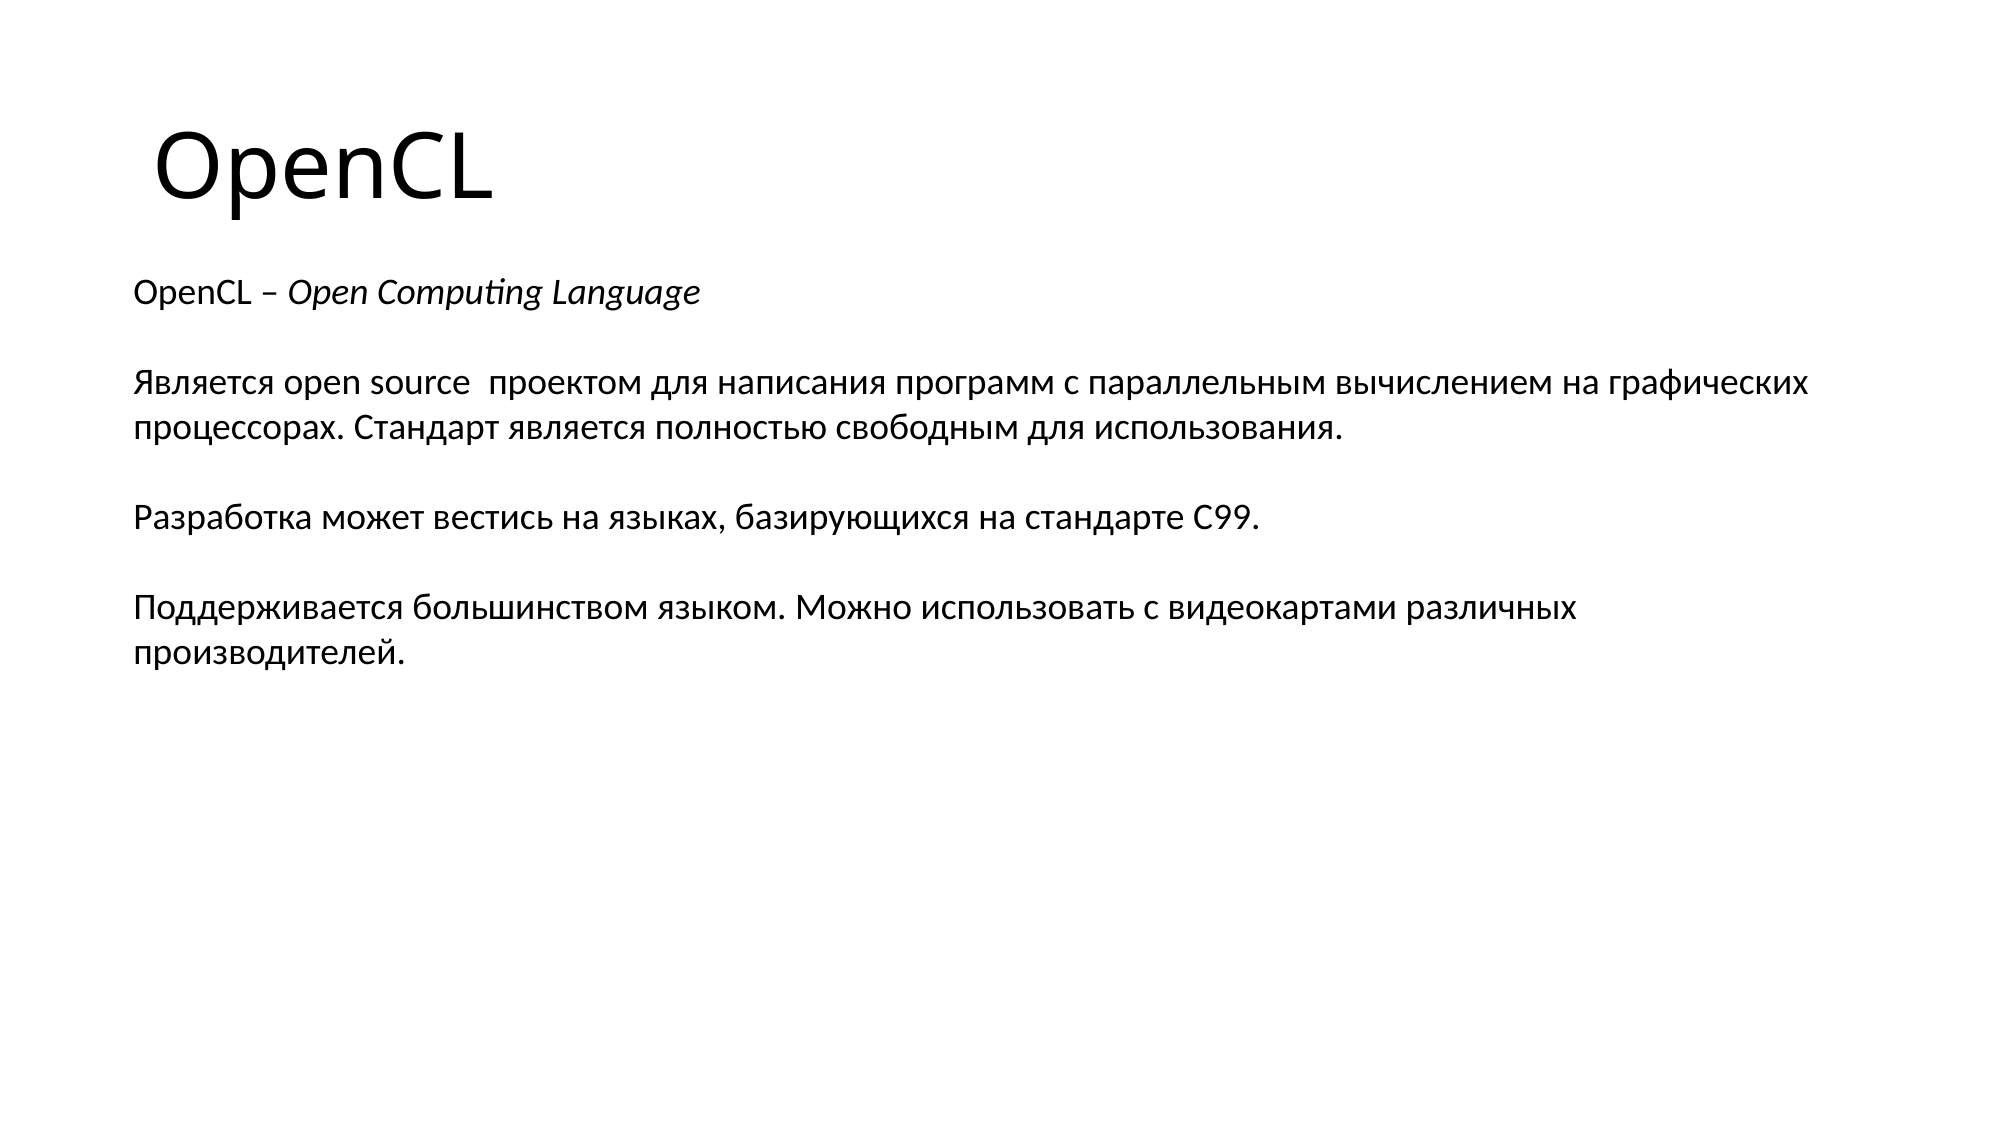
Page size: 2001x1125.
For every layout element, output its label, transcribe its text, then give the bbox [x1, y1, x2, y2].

text_box OpenCL – Open Computing Language Является open source проектом для написания программ с параллельным вычислением на графических процессорах. Стандарт является полностью свободным для использования. Разработка может вестись на языках, базирующихся на стандарте С99. Поддерживается большинством языком. Можно использовать с видеокартами различных производителей. [118, 259, 1835, 725]
title OpenCL [137, 59, 1863, 278]
